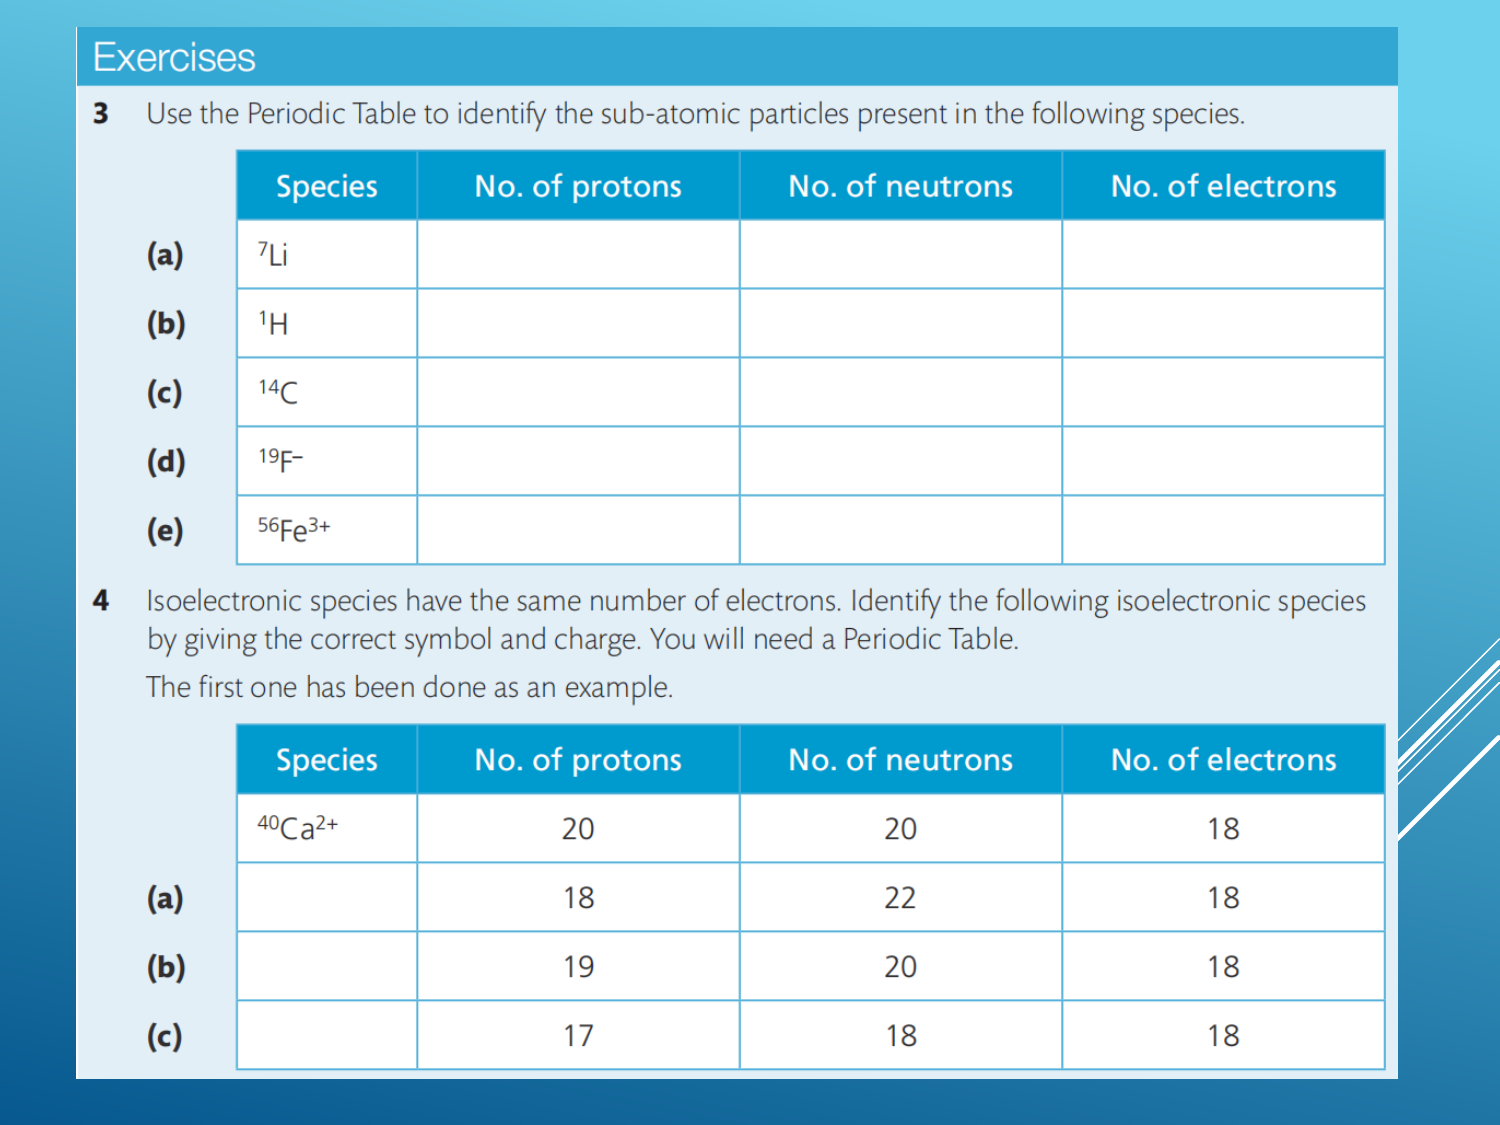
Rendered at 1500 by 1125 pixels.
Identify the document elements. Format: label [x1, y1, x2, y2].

list [75, 27, 1398, 1079]
